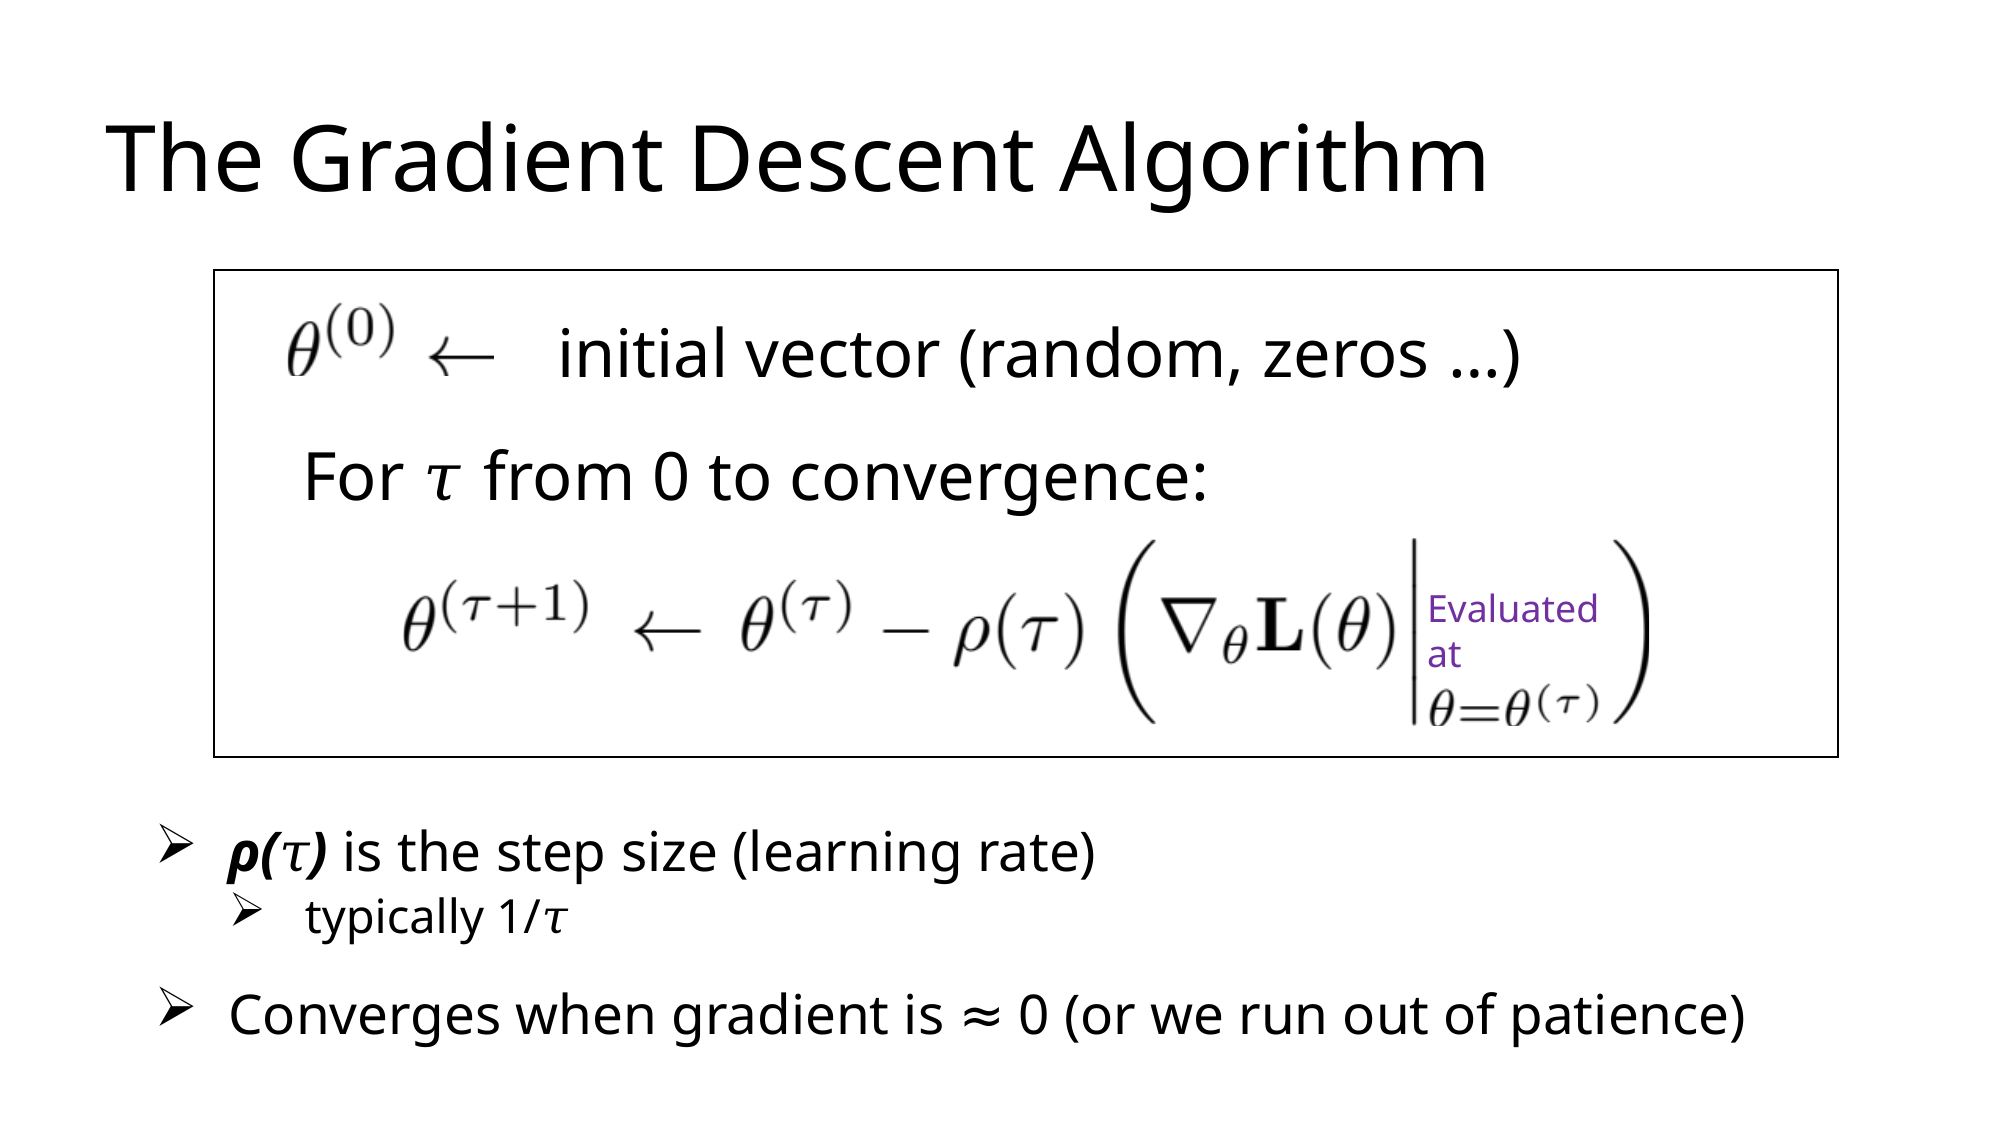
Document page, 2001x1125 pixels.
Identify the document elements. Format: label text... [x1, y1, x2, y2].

text_box [213, 269, 1839, 758]
picture [403, 537, 1650, 726]
text_box For 𝜏 from 0 to convergence: [287, 426, 1226, 522]
list ρ(𝜏) is the step size (learning rate) typically 1/𝜏 Converges when gradient is ≈ 0 (or we run out of patience) [137, 816, 1863, 1097]
title The Gradient Descent Algorithm [90, 52, 1863, 271]
text_box initial vector (random, zeros …) [542, 303, 1537, 399]
picture [287, 302, 494, 376]
